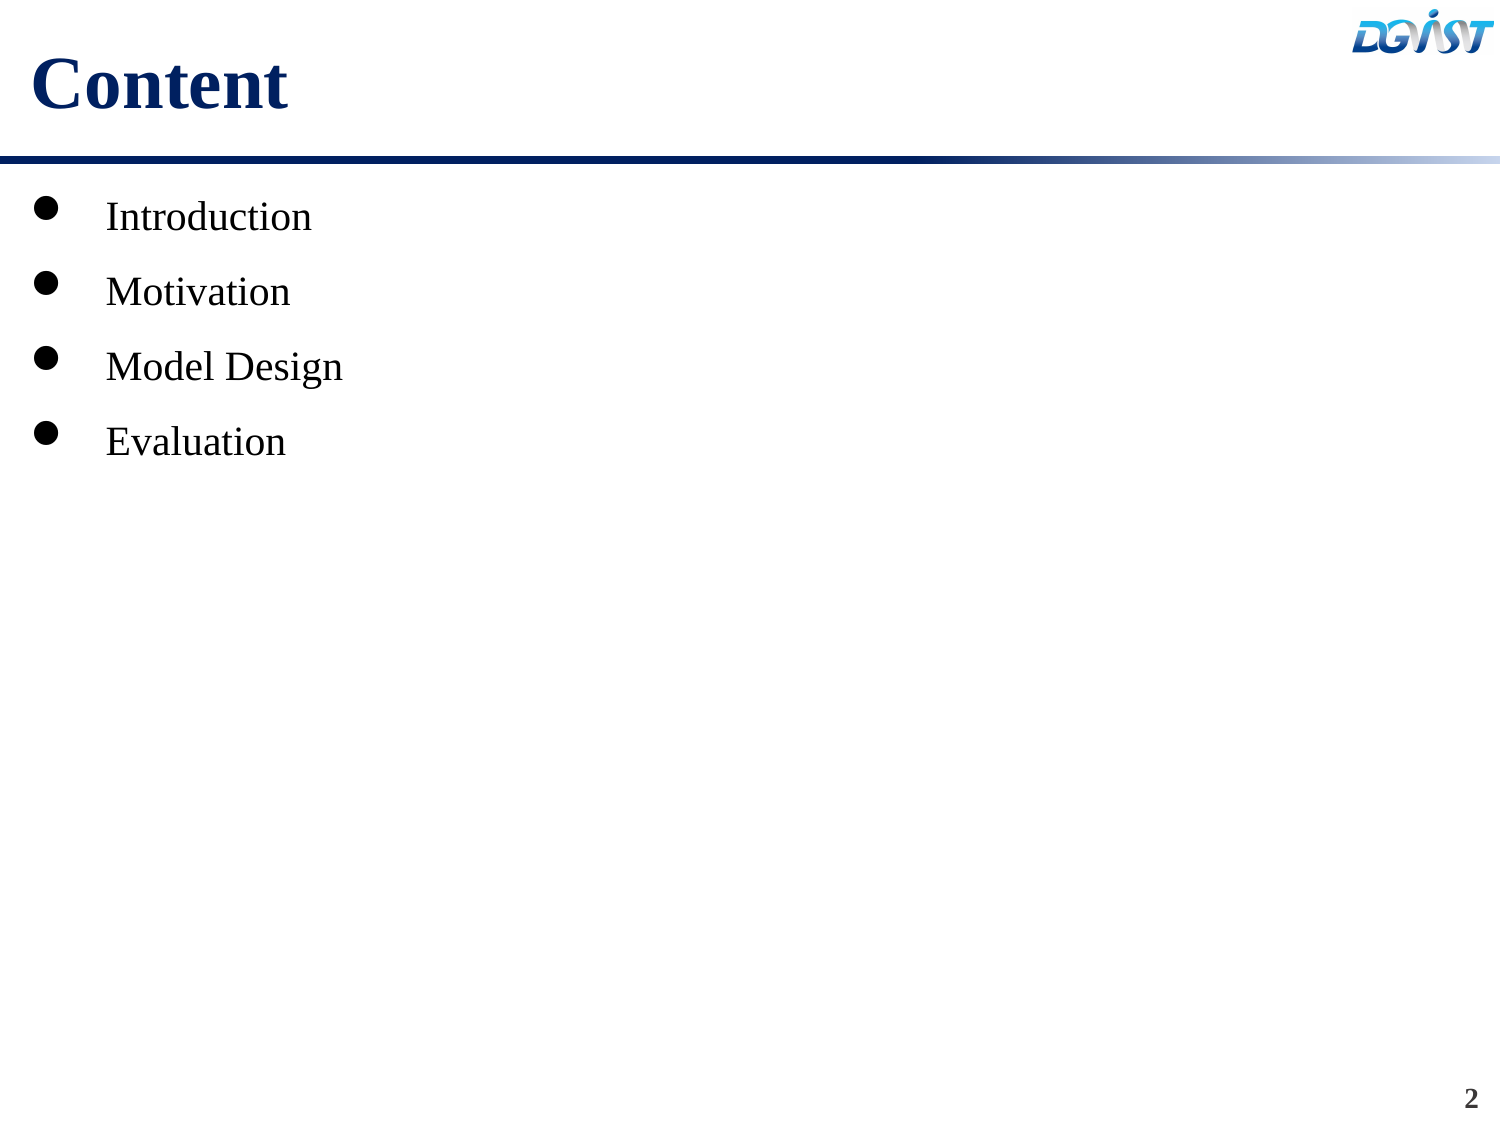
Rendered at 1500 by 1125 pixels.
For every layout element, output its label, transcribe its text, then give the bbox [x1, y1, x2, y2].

picture [1352, 7, 1494, 55]
text_box Content [15, 19, 1440, 139]
text_box 2 [1430, 1072, 1494, 1118]
text_box Introduction Motivation Model Design Evaluation [15, 156, 1476, 472]
text_box [0, 155, 1500, 165]
